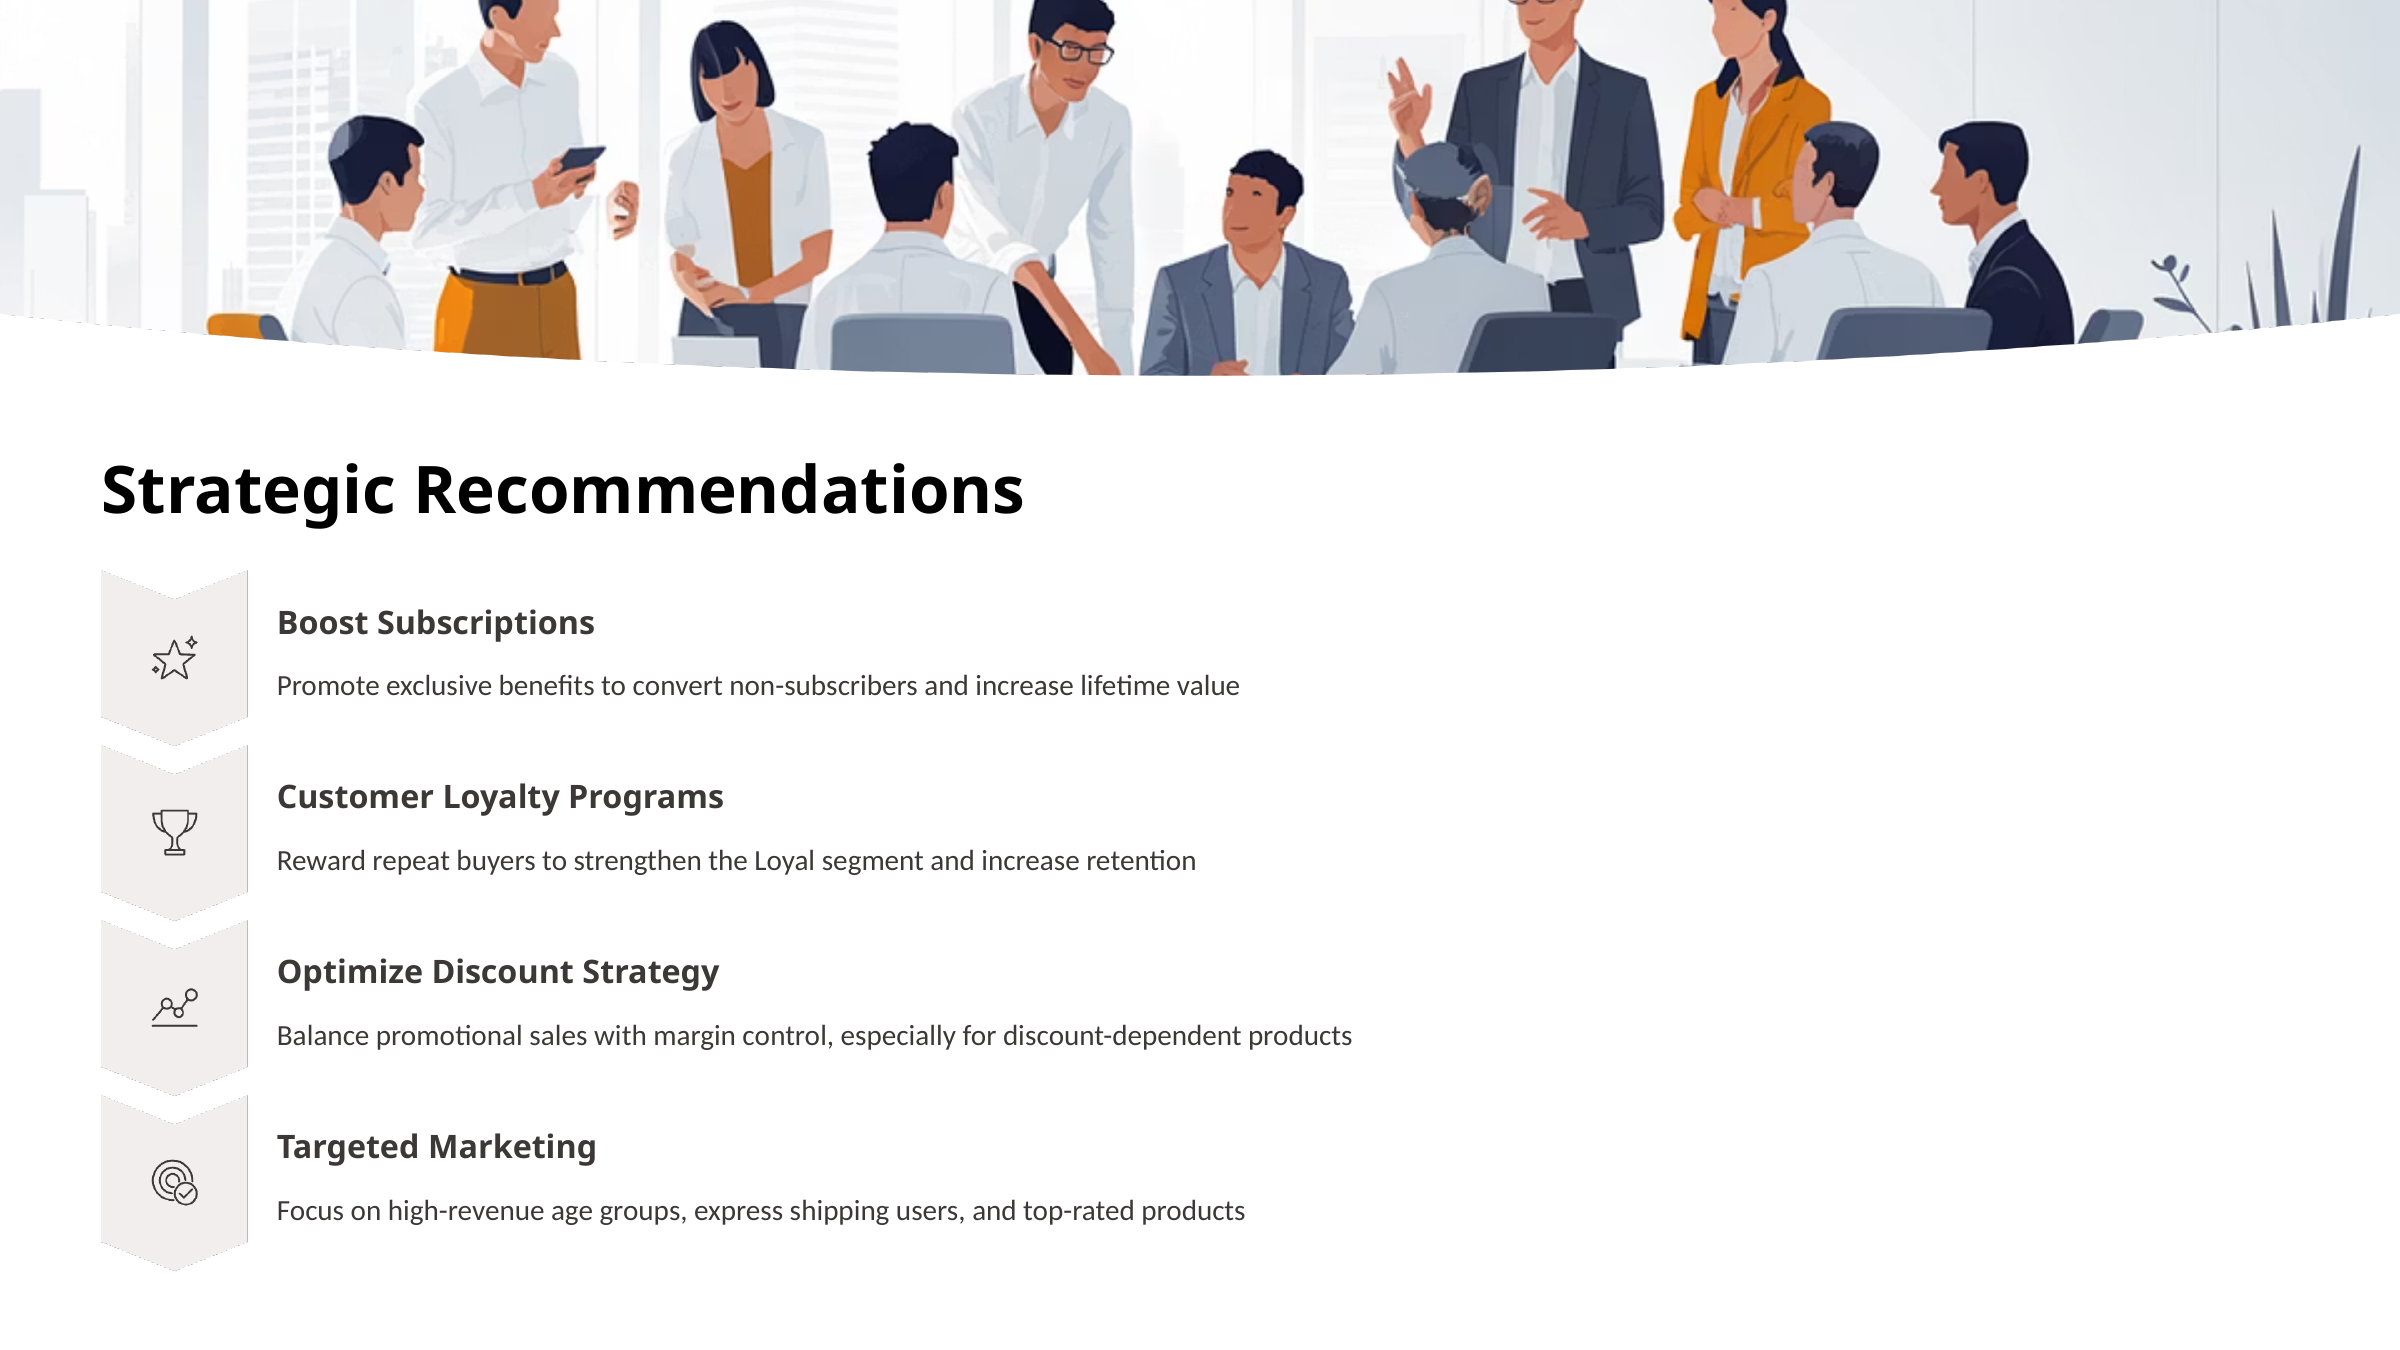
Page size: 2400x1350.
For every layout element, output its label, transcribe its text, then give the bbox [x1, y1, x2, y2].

text_box Strategic Recommendations [101, 444, 1093, 528]
text_box Targeted Marketing [276, 1124, 621, 1166]
text_box Boost Subscriptions [276, 600, 625, 642]
picture [0, 0, 2400, 383]
picture [101, 570, 248, 1271]
text_box Customer Loyalty Programs [276, 774, 758, 817]
text_box Focus on high-revenue age groups, express shipping users, and top-rated products [276, 1183, 2298, 1228]
text_box Balance promotional sales with margin control, especially for discount-dependent products [276, 1008, 2298, 1053]
text_box Promote exclusive benefits to convert non-subscribers and increase lifetime value [276, 658, 2298, 703]
text_box Optimize Discount Strategy [276, 949, 757, 992]
text_box Reward repeat buyers to strengthen the Loyal segment and increase retention [276, 833, 2298, 878]
